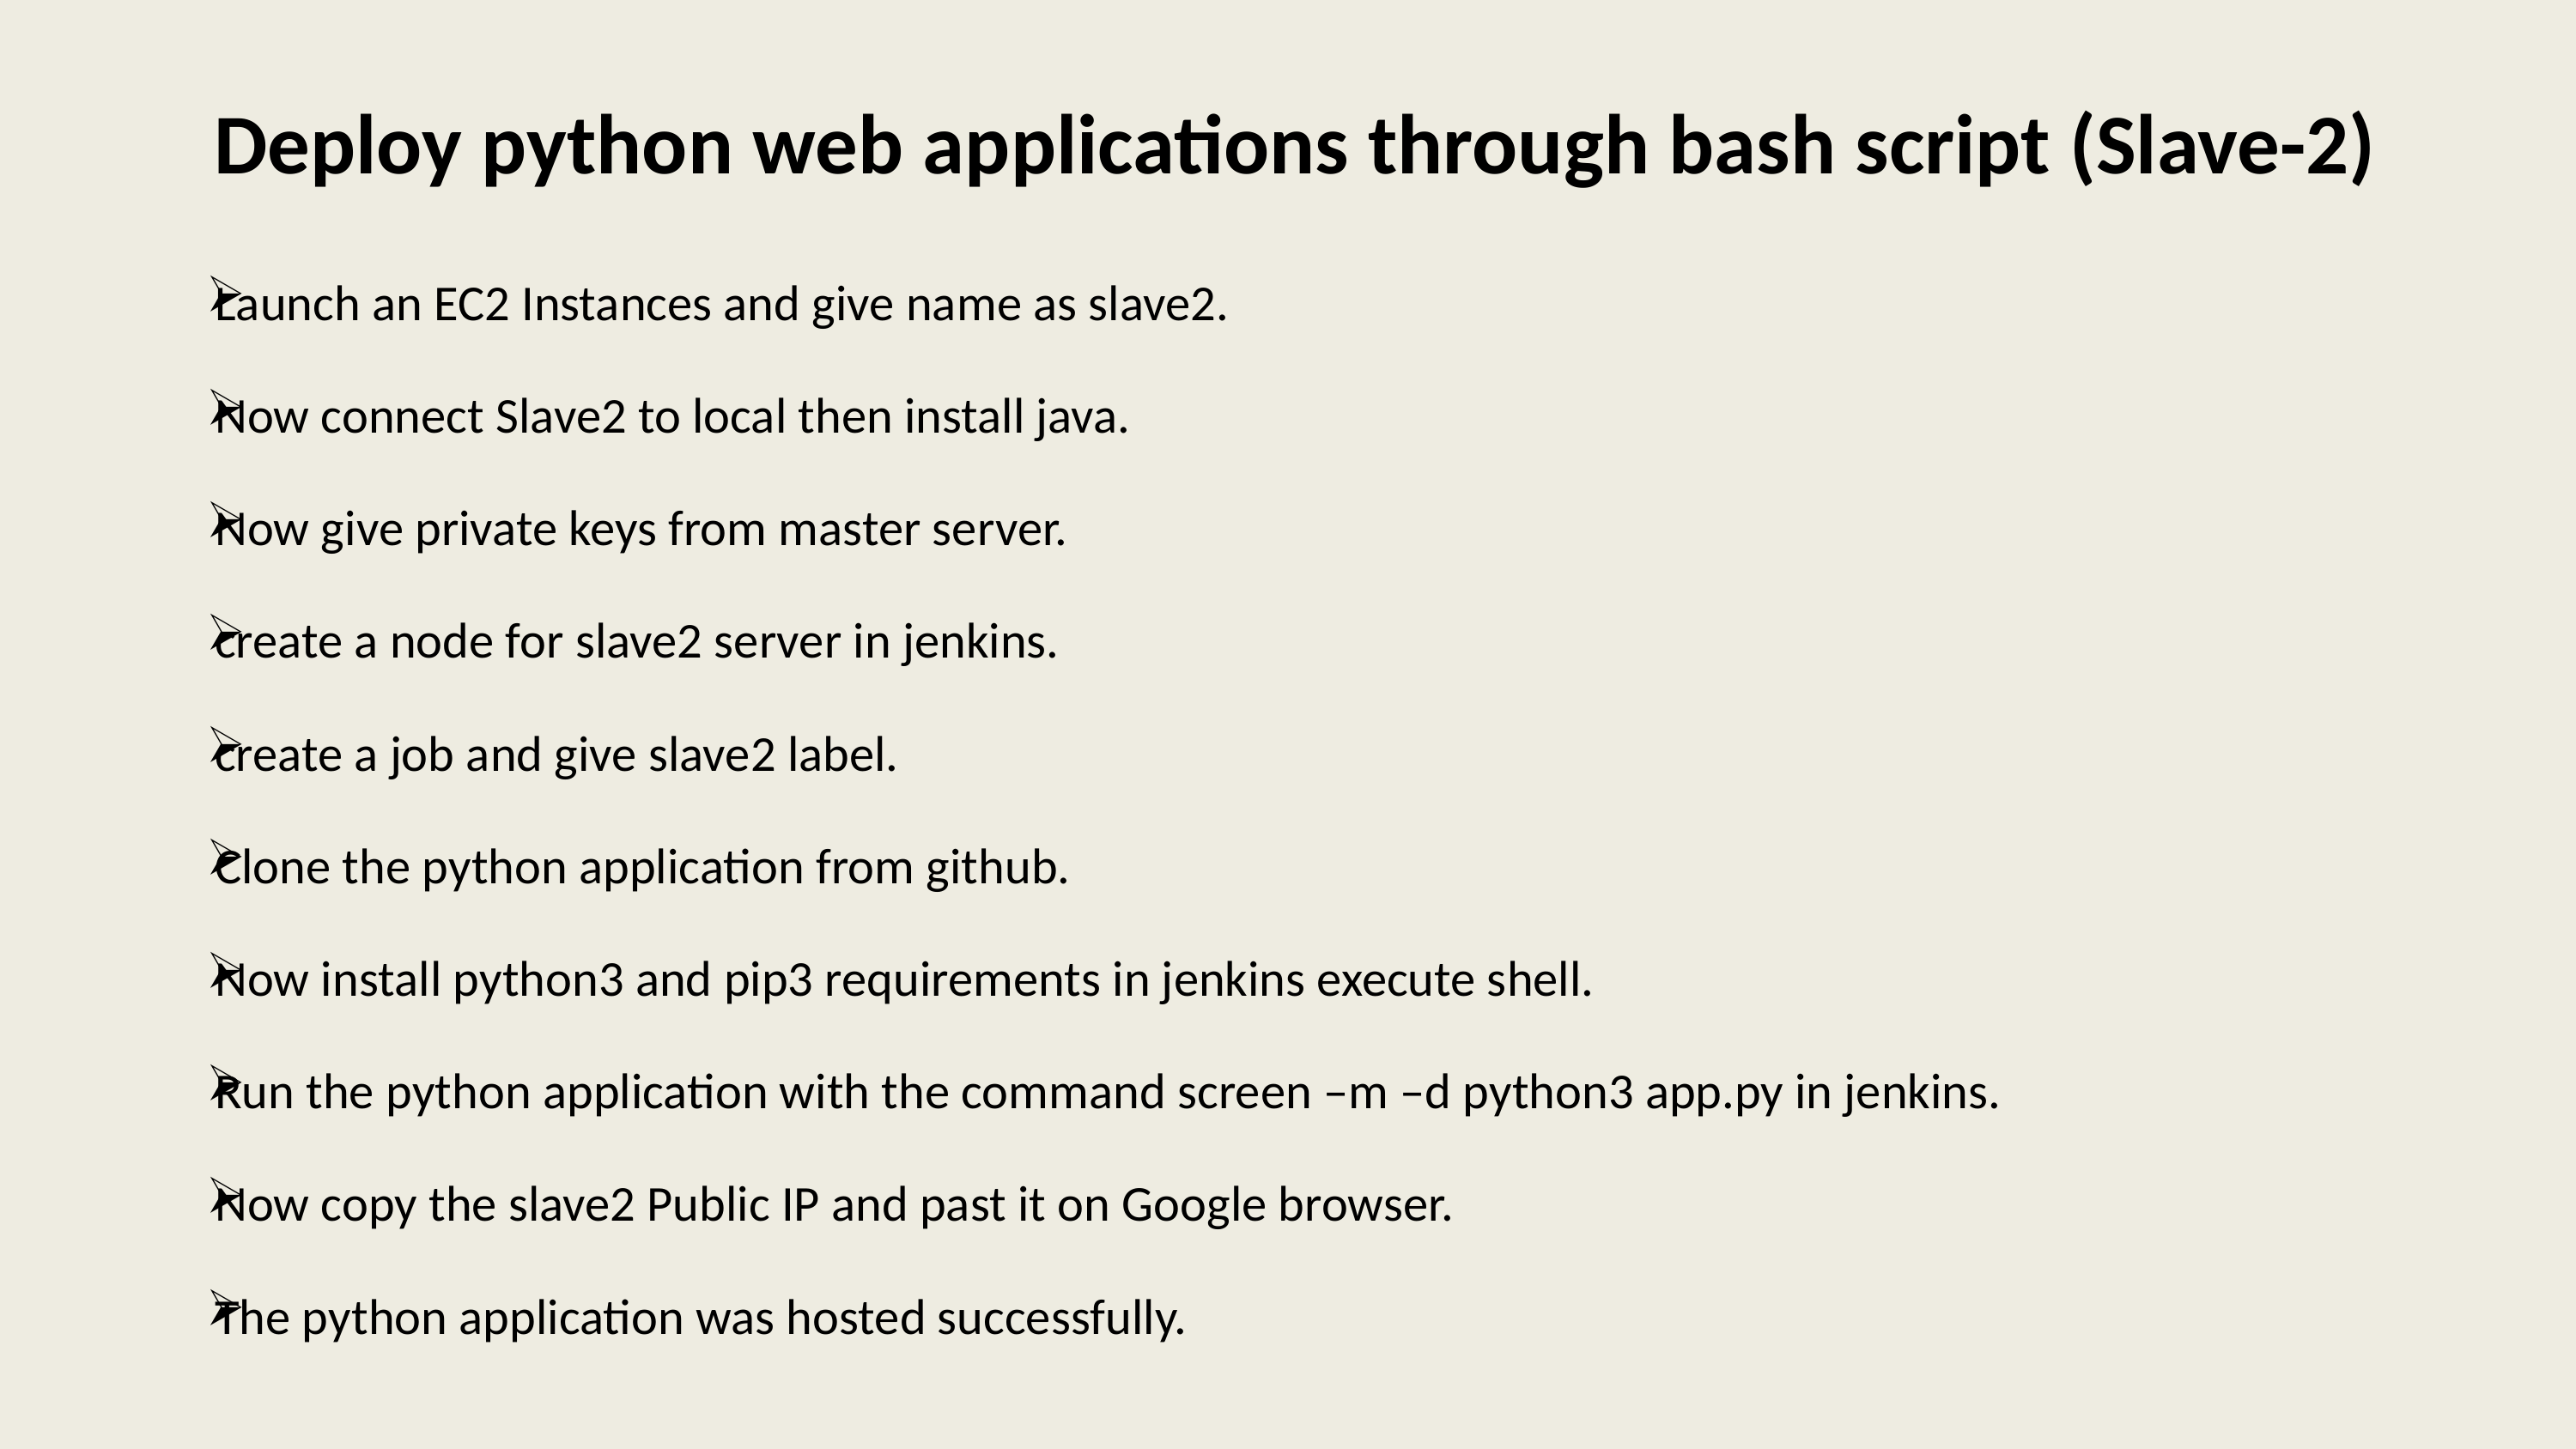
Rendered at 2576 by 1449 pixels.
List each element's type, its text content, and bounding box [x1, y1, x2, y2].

subtitle Launch an EC2 Instances and give name as slave2. Now connect Slave2 to local then install java. Now give private keys from master server. create a node for slave2 server in jenkins. create a job and give slave2 label. Clone the python application from github. Now install python3 and pip3 requirements in jenkins execute shell. Run the python application with the command screen –m –d python3 app.py in jenkins. Now copy the slave2 Public IP and past it on Google browser. The python application was hosted successfully. [193, 221, 2496, 1389]
title Deploy python web applications through bash script (Slave-2) [96, 80, 2496, 302]
